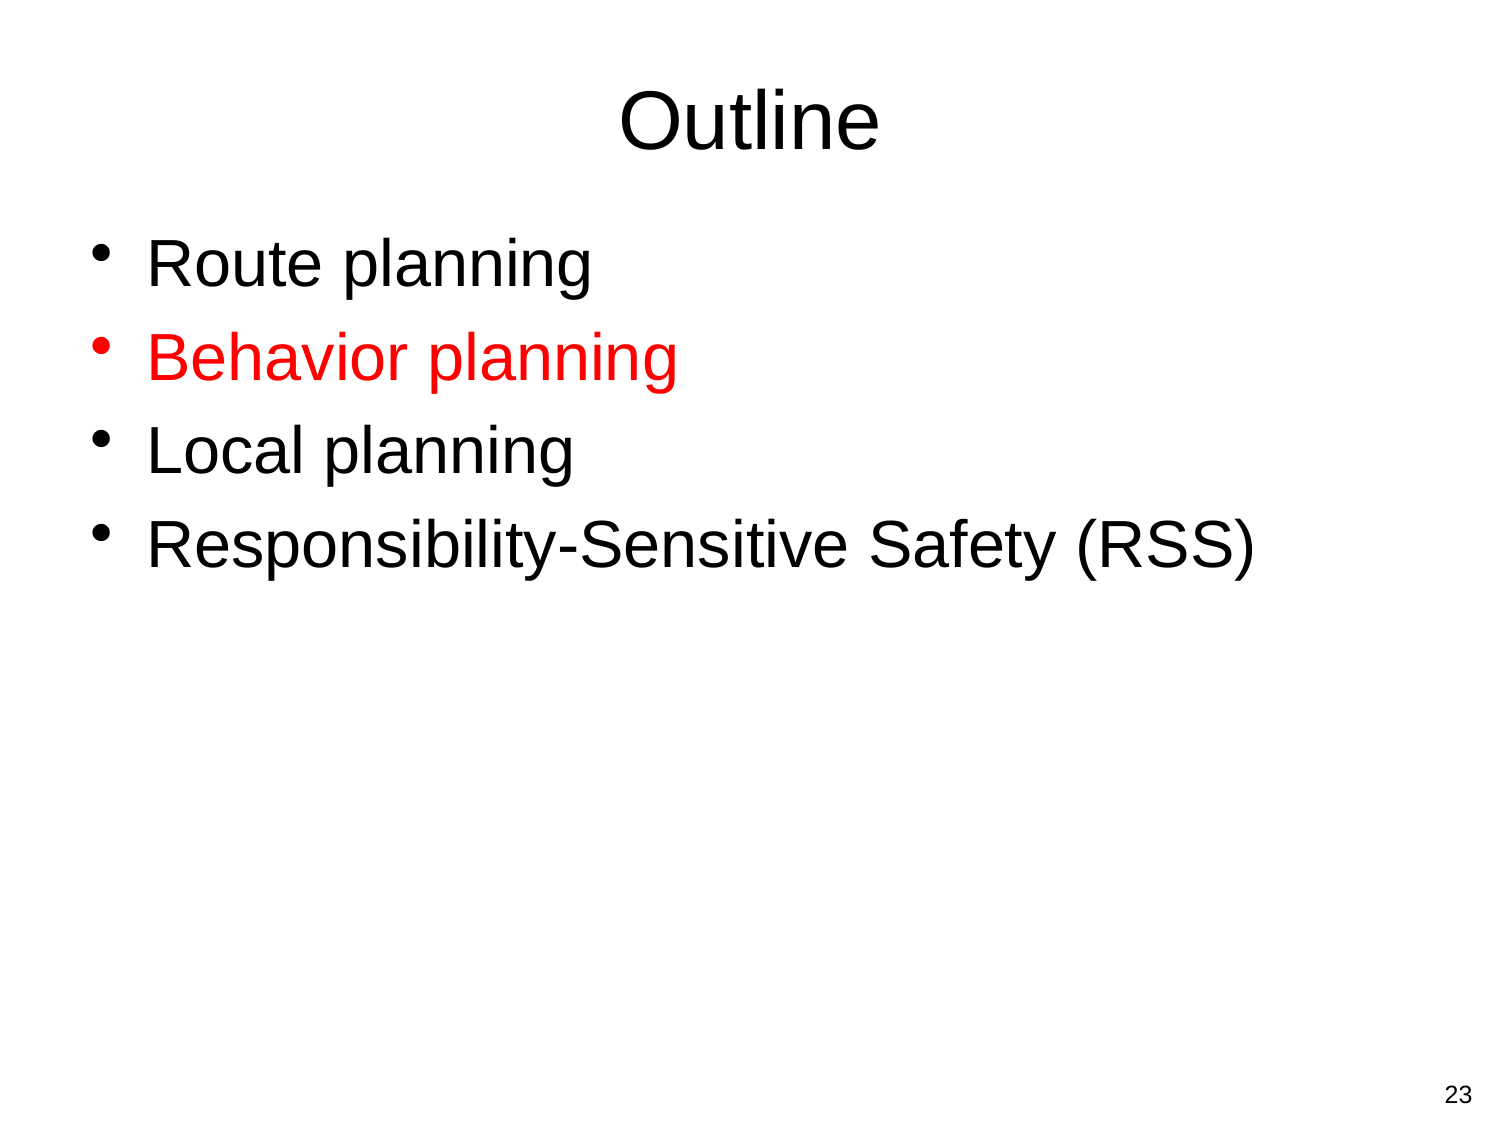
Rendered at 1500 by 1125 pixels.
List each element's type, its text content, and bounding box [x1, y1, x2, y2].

list Route planning Behavior planning Local planning Responsibility-Sensitive Safety (RSS) [74, 212, 1426, 1051]
title Outline [74, 44, 1426, 188]
slide_number 23 [1137, 1070, 1488, 1112]
